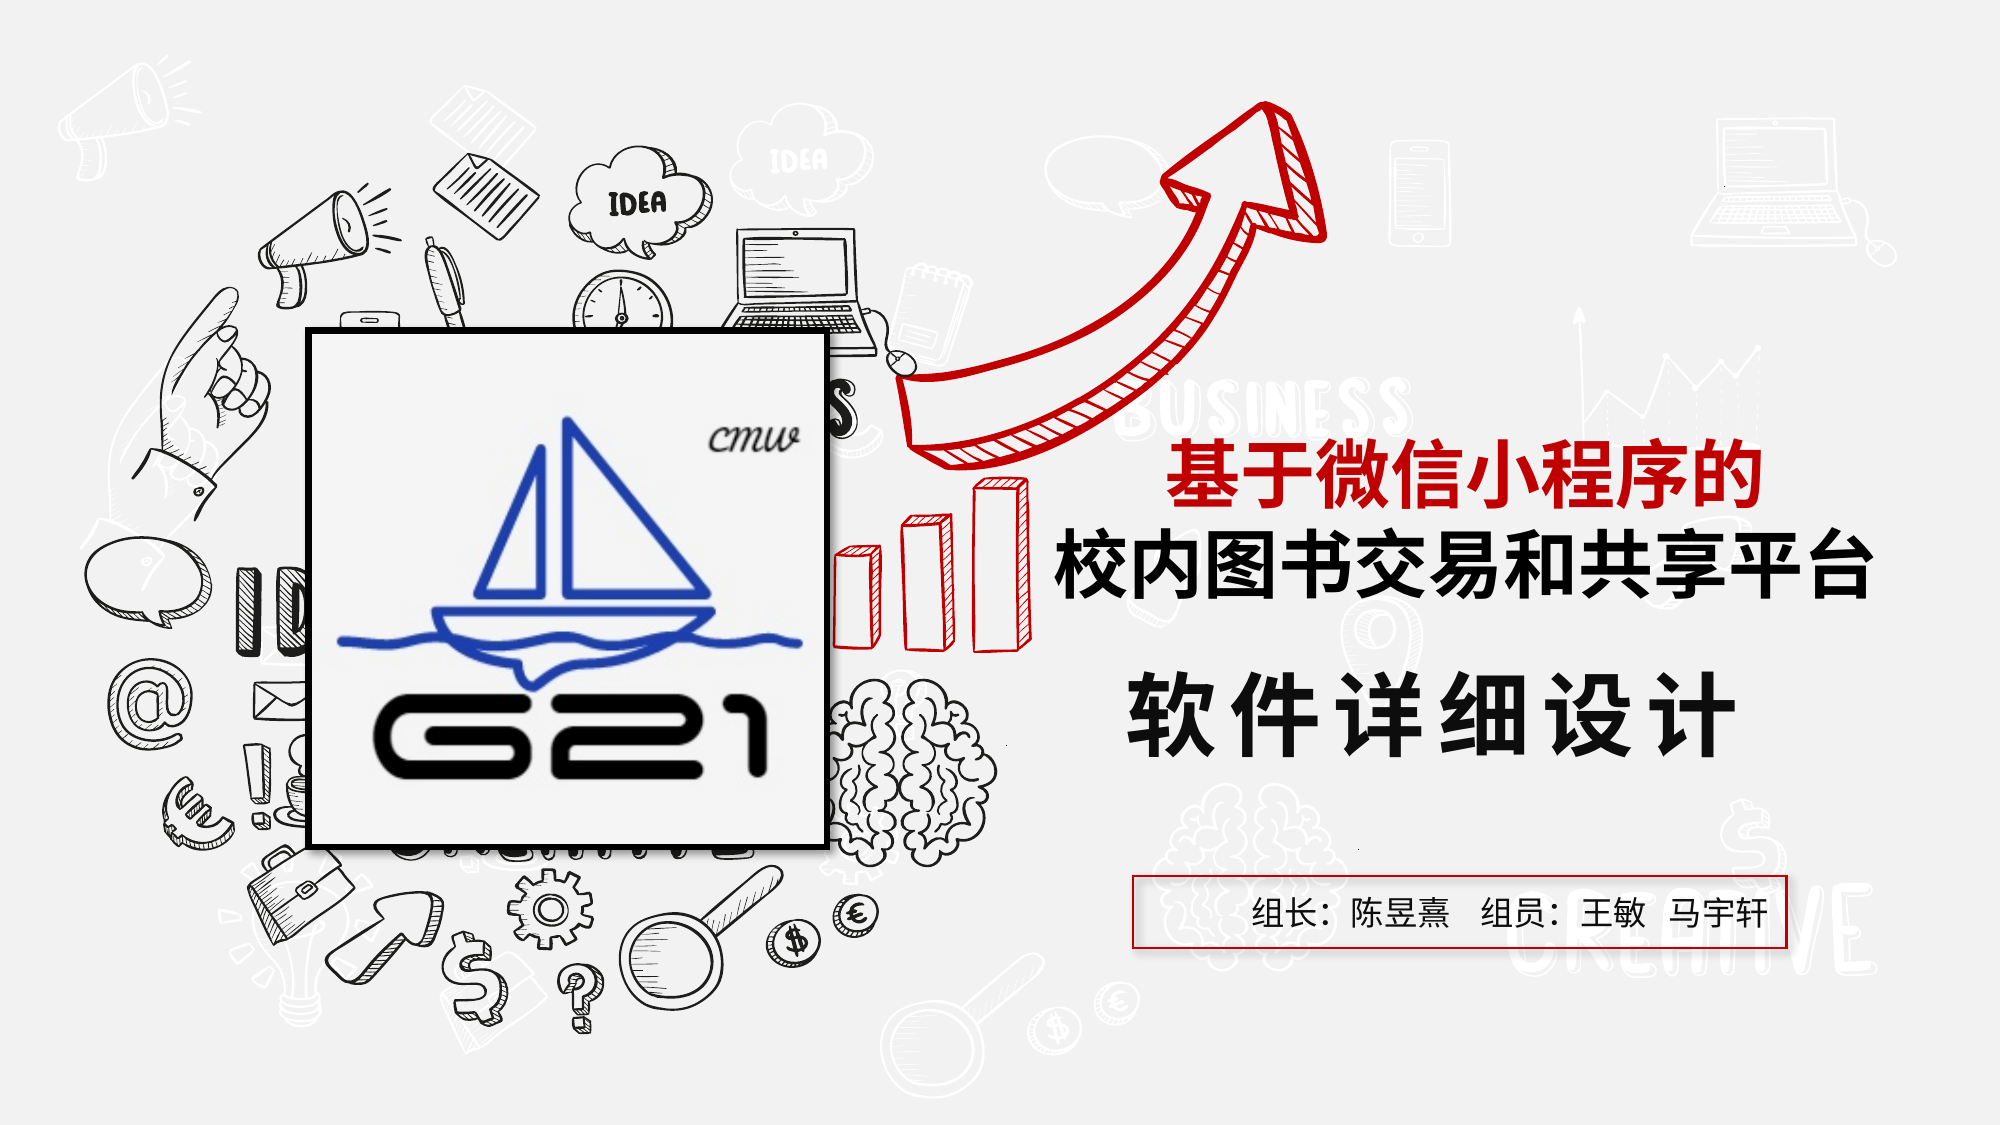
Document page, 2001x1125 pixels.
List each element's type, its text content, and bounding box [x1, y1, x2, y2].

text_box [81, 142, 1033, 1035]
picture [311, 333, 824, 845]
text_box 基于微信小程序的 校内图书交易和共享平台 [1033, 420, 2000, 661]
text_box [1132, 875, 1857, 948]
text_box 软件详细设计 [1125, 661, 1935, 768]
text_box [1033, 100, 1327, 420]
